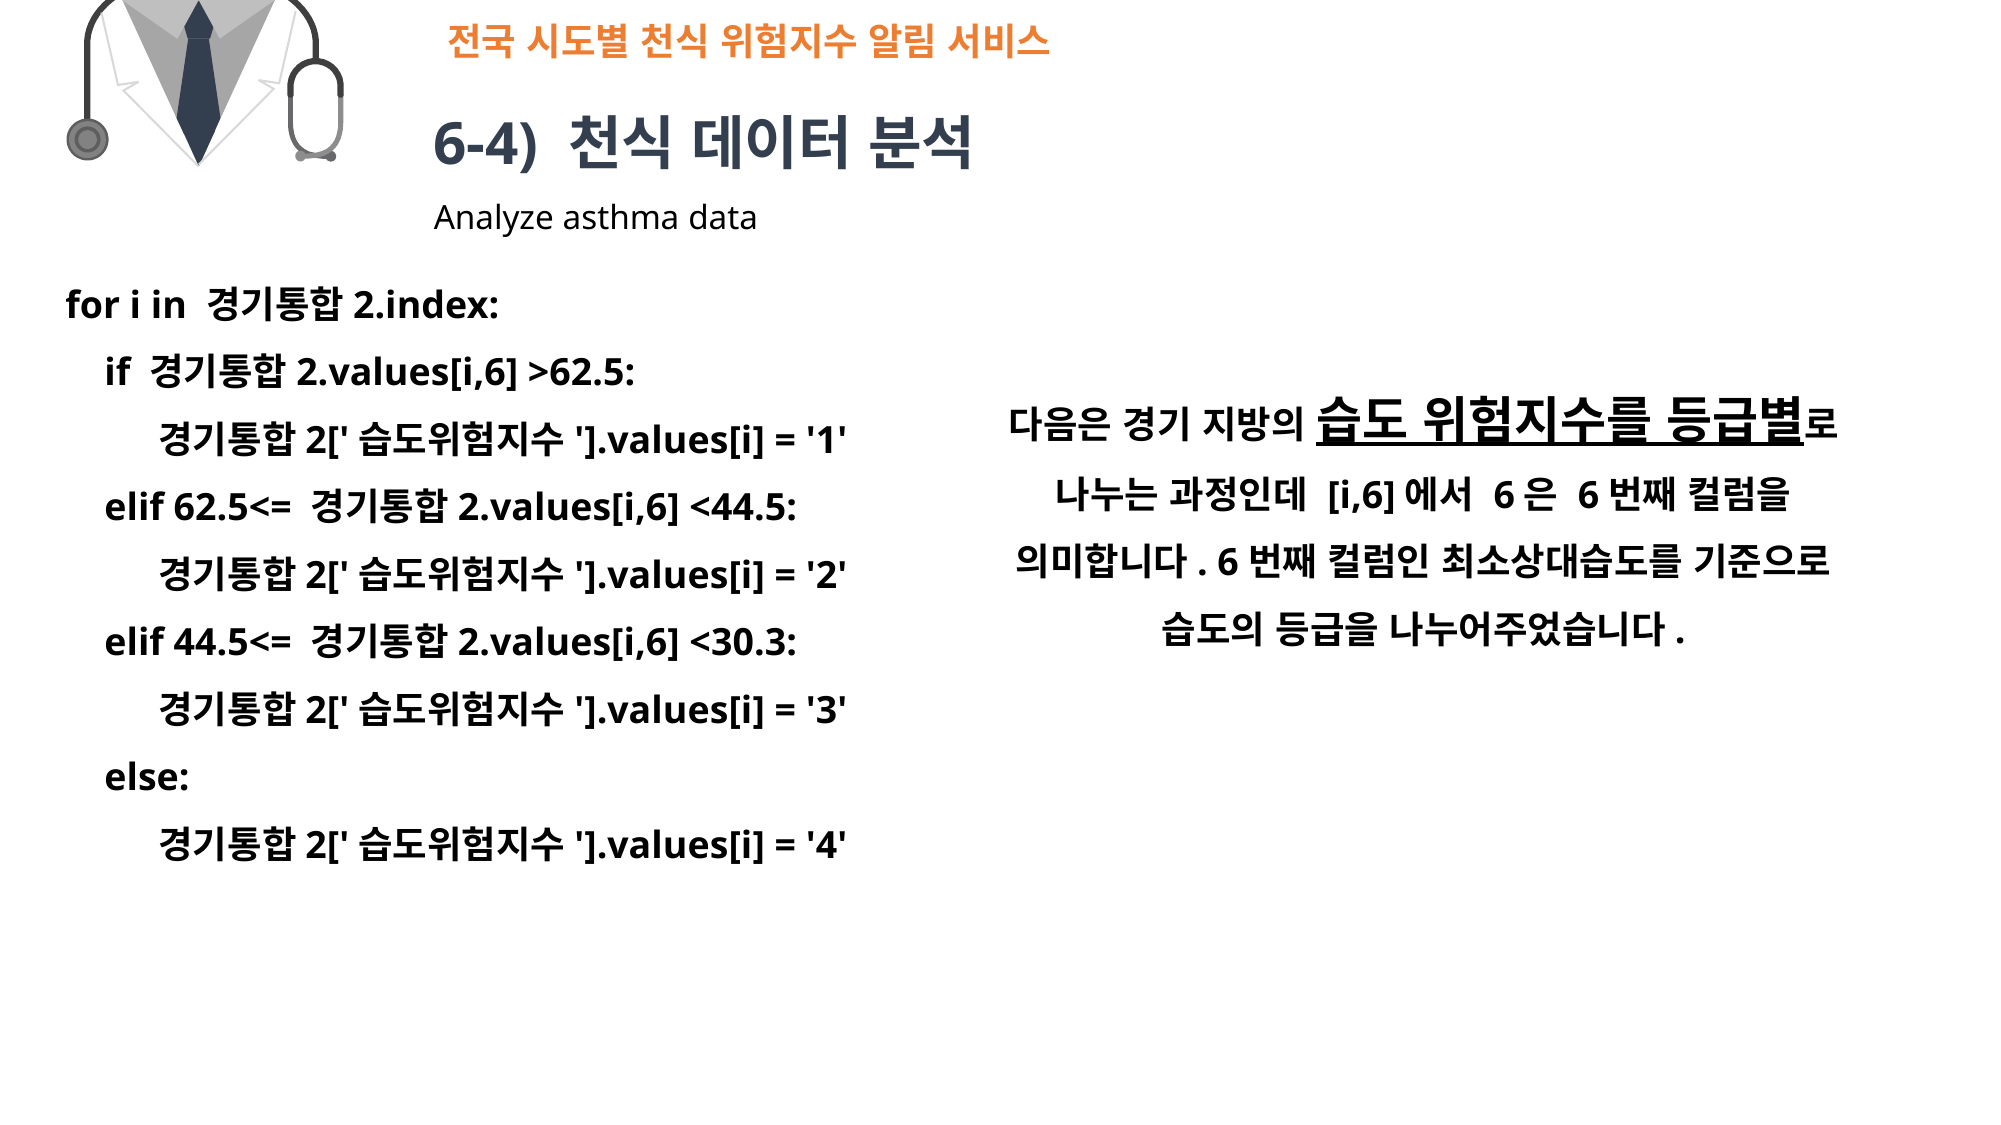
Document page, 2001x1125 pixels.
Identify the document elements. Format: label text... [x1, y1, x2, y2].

text_box 6-4) 천식 데이터 분석 Analyze asthma data [419, 63, 1424, 244]
text_box 전국 시도별 천식 위험지수 알림 서비스 [432, 10, 1067, 71]
text_box 다음은 경기 지방의 습도 위험지수를 등급별로 나누는 과정인데 [i,6]에서 6은 6번째 컬럼을 의미합니다. 6번째 컬럼인 최소상대습도를 기준으로 습도의 등급을 나누어주었습니다. [961, 350, 1887, 726]
text_box for i in 경기통합2.index: if 경기통합2.values[i,6] >62.5: 경기통합2['습도위험지수'].values[i] = '1' elif 62.5<= 경기통합2.values[i,6] <44.5: 경기통합2['습도위험지수'].values[i] = '2' elif 44.5<= 경기통합2.values[i,6] <30.3: 경기통합2['습도위험지수'].values[i] = '3' else: 경기통합2['습도위험지수'].values[i] = '4' [50, 250, 895, 874]
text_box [66, 0, 344, 167]
